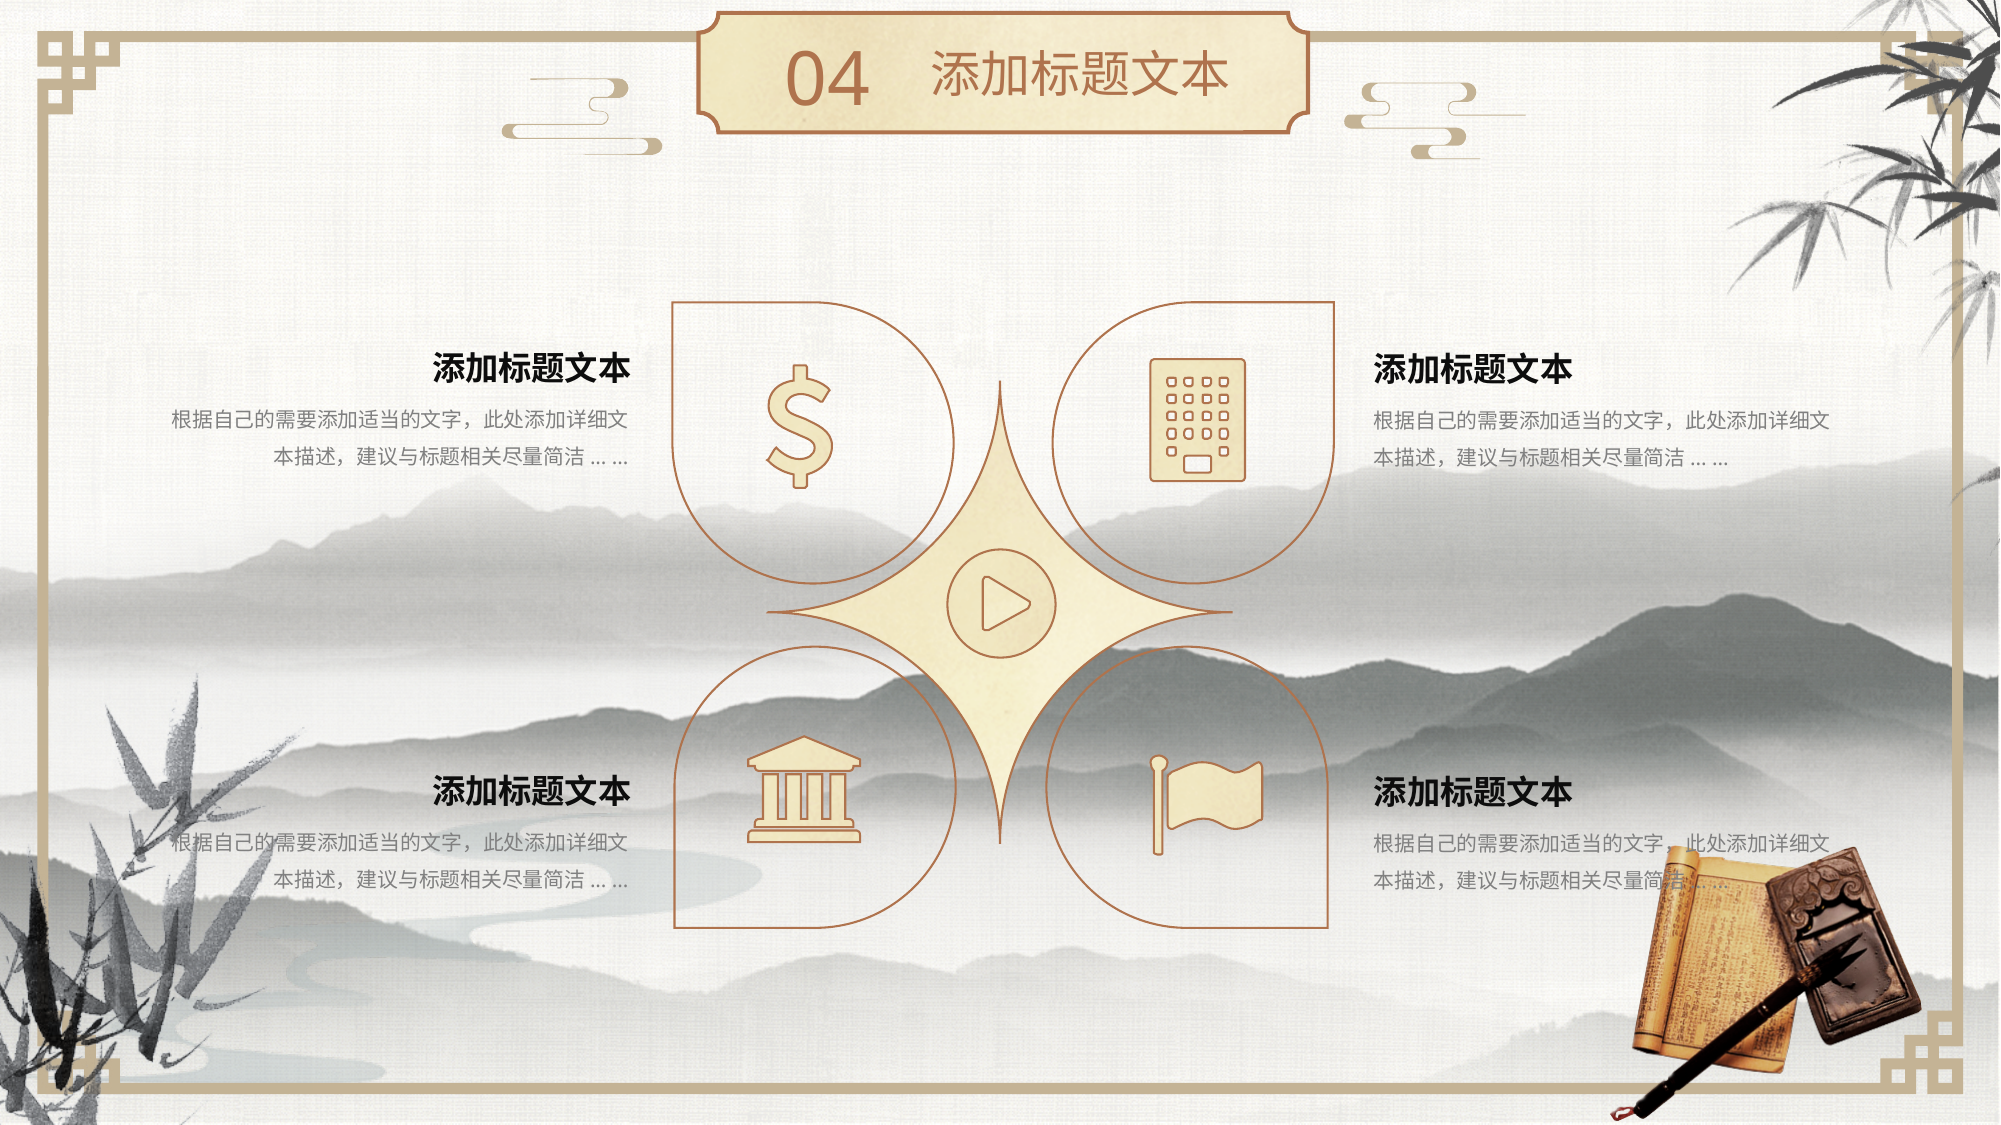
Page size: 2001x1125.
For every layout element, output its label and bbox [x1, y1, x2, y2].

text_box [747, 735, 862, 772]
text_box [1149, 358, 1247, 483]
text_box [673, 645, 957, 929]
text_box [1166, 761, 1264, 830]
picture [49, 43, 61, 55]
text_box [1051, 301, 1335, 585]
text_box [765, 364, 834, 489]
text_box [765, 380, 1233, 844]
text_box [946, 548, 1057, 659]
text_box [1359, 763, 1846, 898]
text_box [1359, 341, 1846, 476]
picture [49, 90, 61, 103]
picture [96, 43, 108, 55]
picture [73, 67, 84, 79]
text_box [1149, 754, 1169, 856]
text_box [747, 773, 862, 844]
text_box [501, 12, 1526, 160]
text_box [671, 301, 955, 585]
text_box [1045, 645, 1329, 929]
picture [0, 0, 2001, 1125]
text_box [156, 340, 647, 475]
text_box [156, 763, 647, 898]
